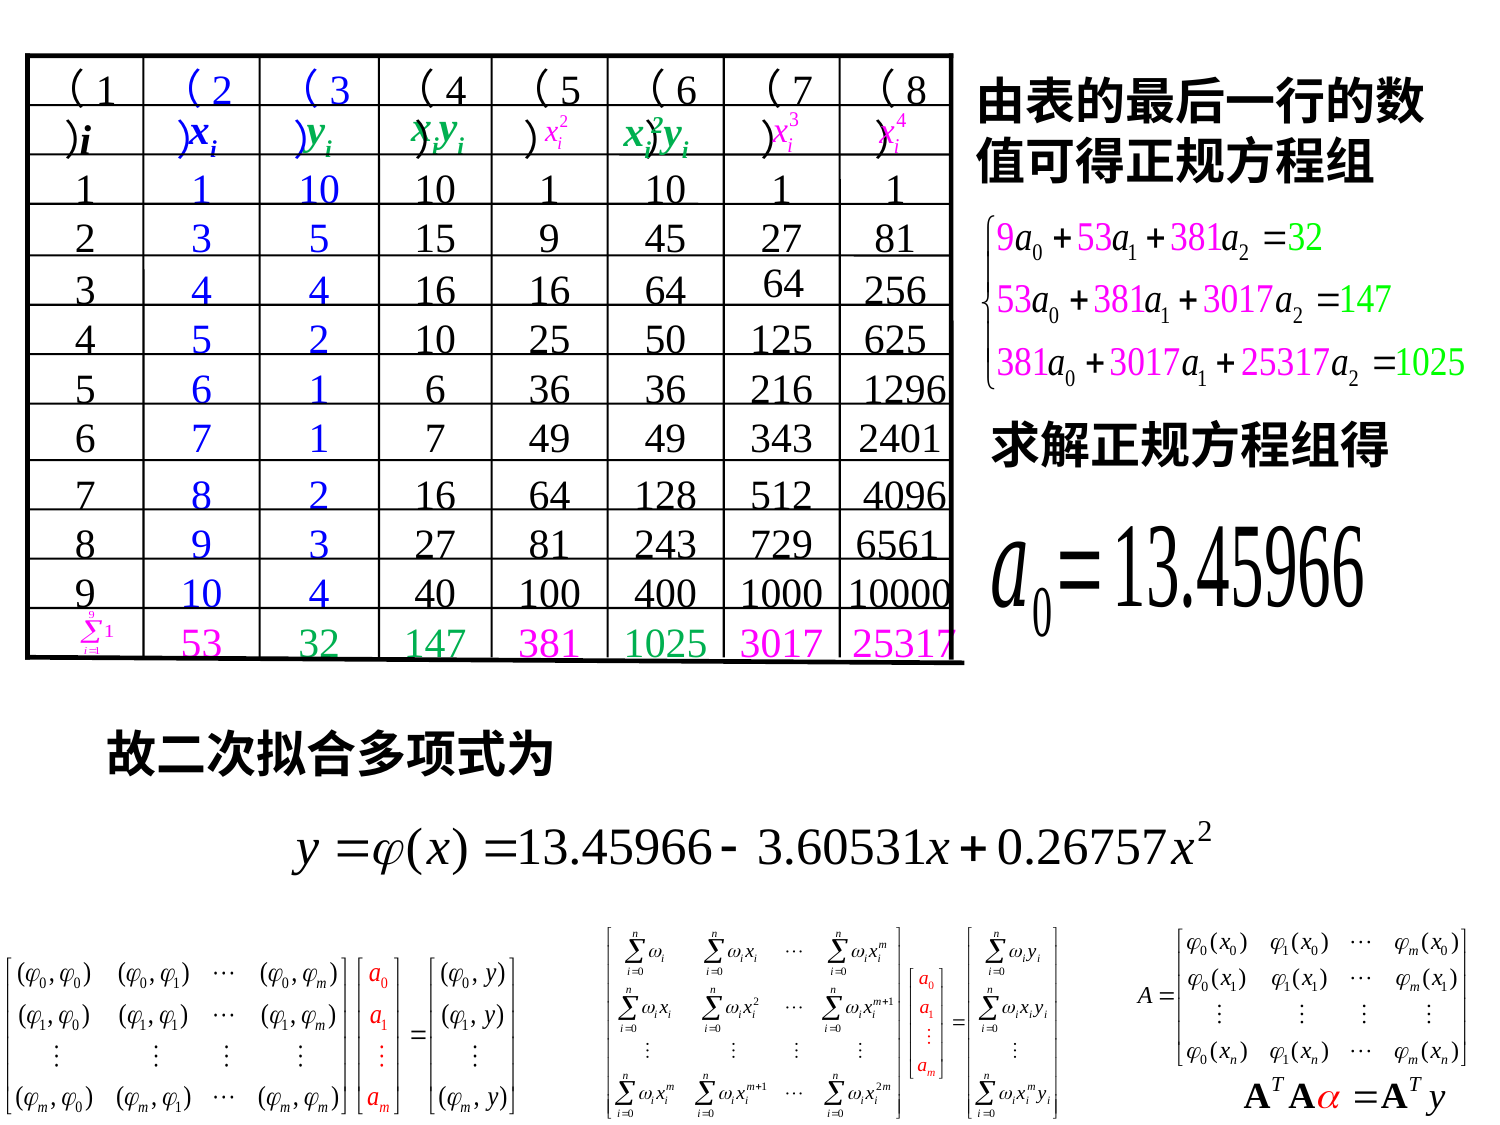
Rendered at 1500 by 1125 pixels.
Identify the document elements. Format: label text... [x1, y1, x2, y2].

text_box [282, 807, 1223, 887]
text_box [603, 923, 1064, 1124]
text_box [1, 952, 524, 1122]
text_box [1132, 923, 1482, 1073]
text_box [1237, 1073, 1452, 1124]
text_box 故二次拟合多项式为 [91, 715, 696, 790]
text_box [27, 55, 972, 663]
text_box 求解正规方程组得 [975, 406, 1405, 482]
text_box 由表的最后一行的数值可得正规方程组 [972, 62, 1473, 197]
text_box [973, 207, 1471, 399]
